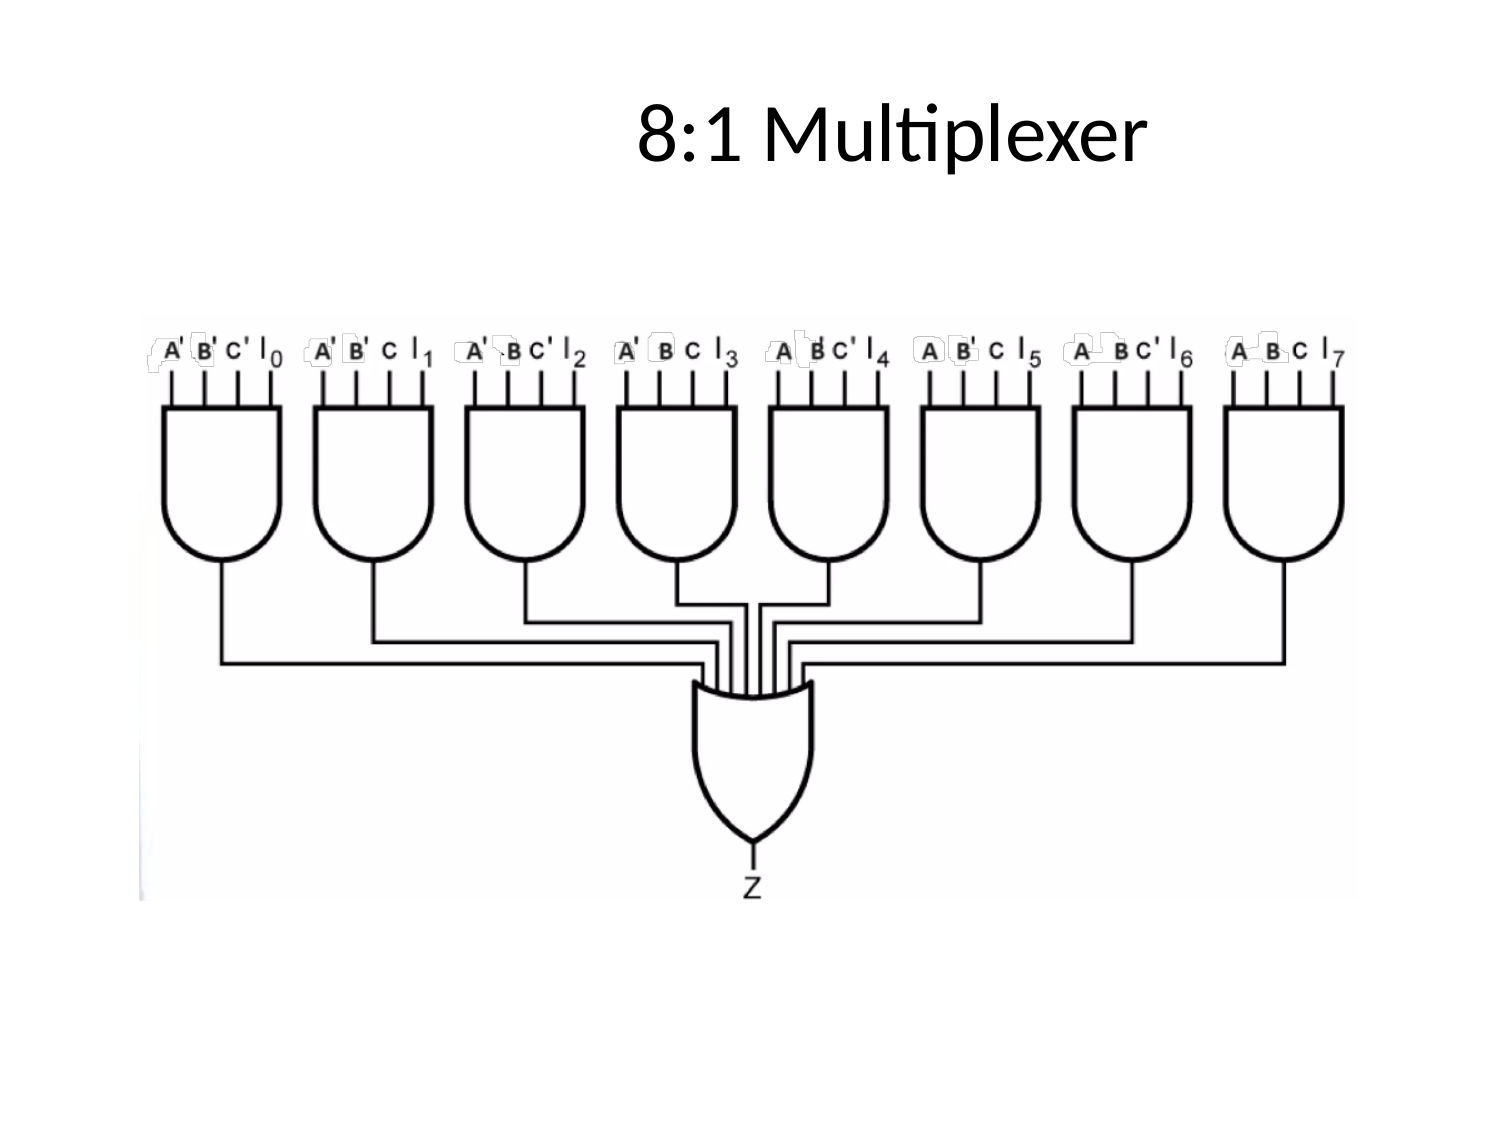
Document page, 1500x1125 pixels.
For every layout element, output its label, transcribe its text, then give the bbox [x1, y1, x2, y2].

text_box 8:1 Multiplexer [621, 70, 1165, 186]
picture [139, 314, 1361, 901]
